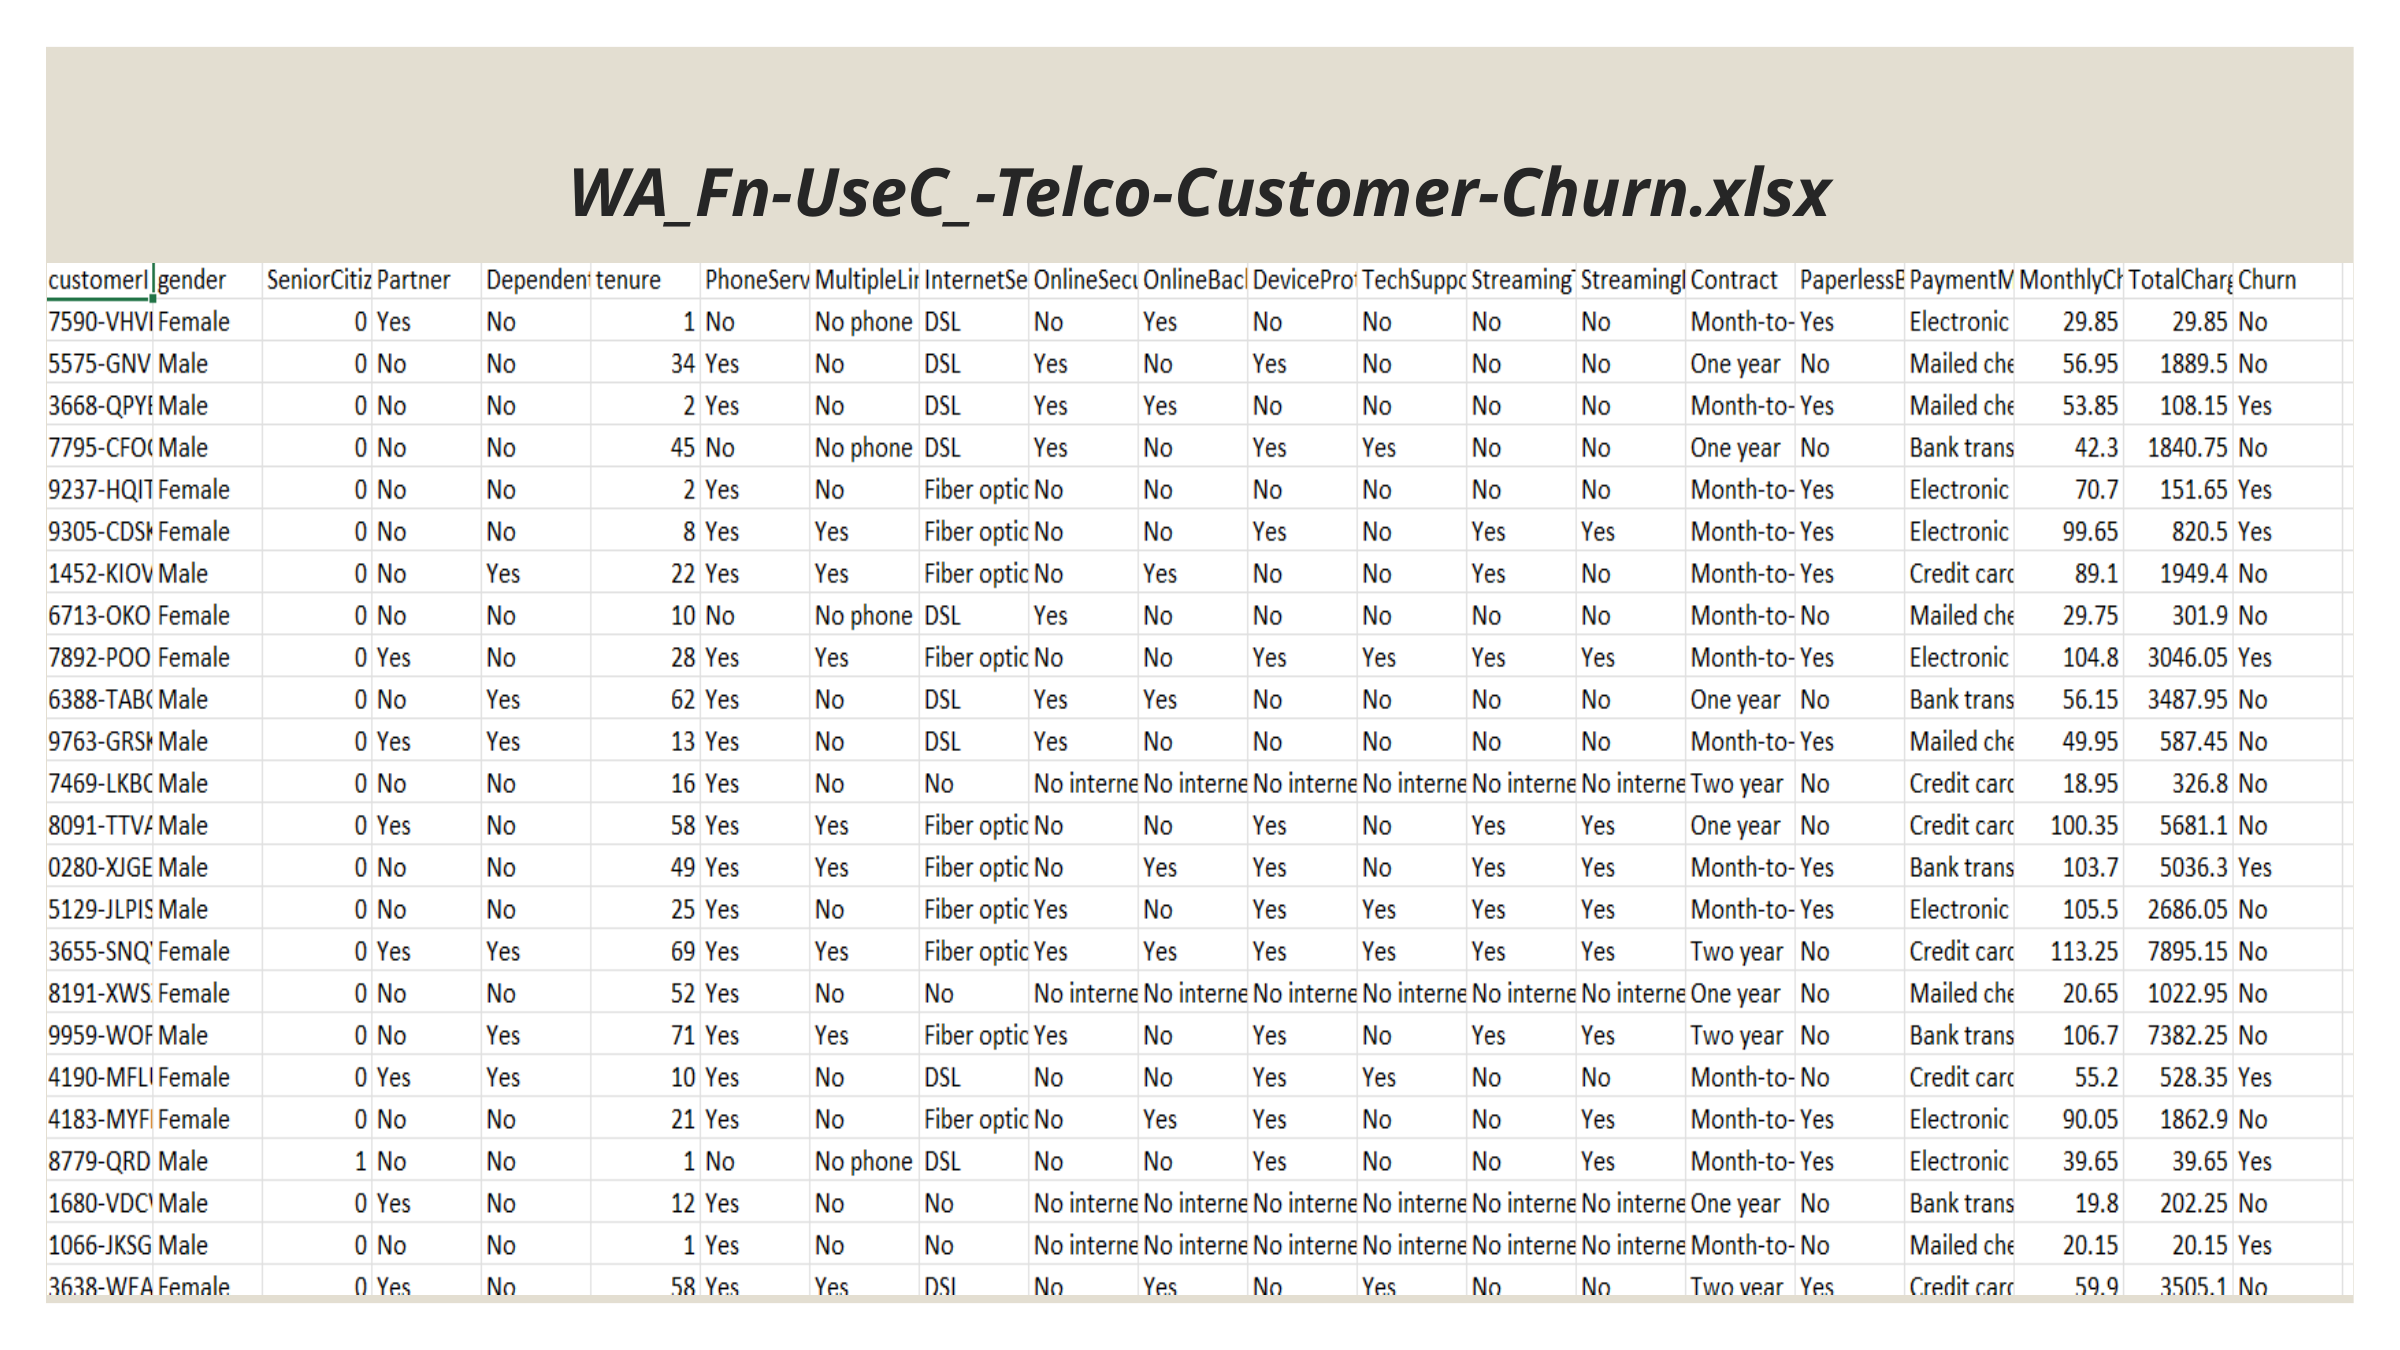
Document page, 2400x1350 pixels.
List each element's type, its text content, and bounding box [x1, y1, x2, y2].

picture [47, 263, 2353, 1295]
title WA_Fn-UseC_-Telco-Customer-Churn.xlsx [210, 126, 2190, 258]
